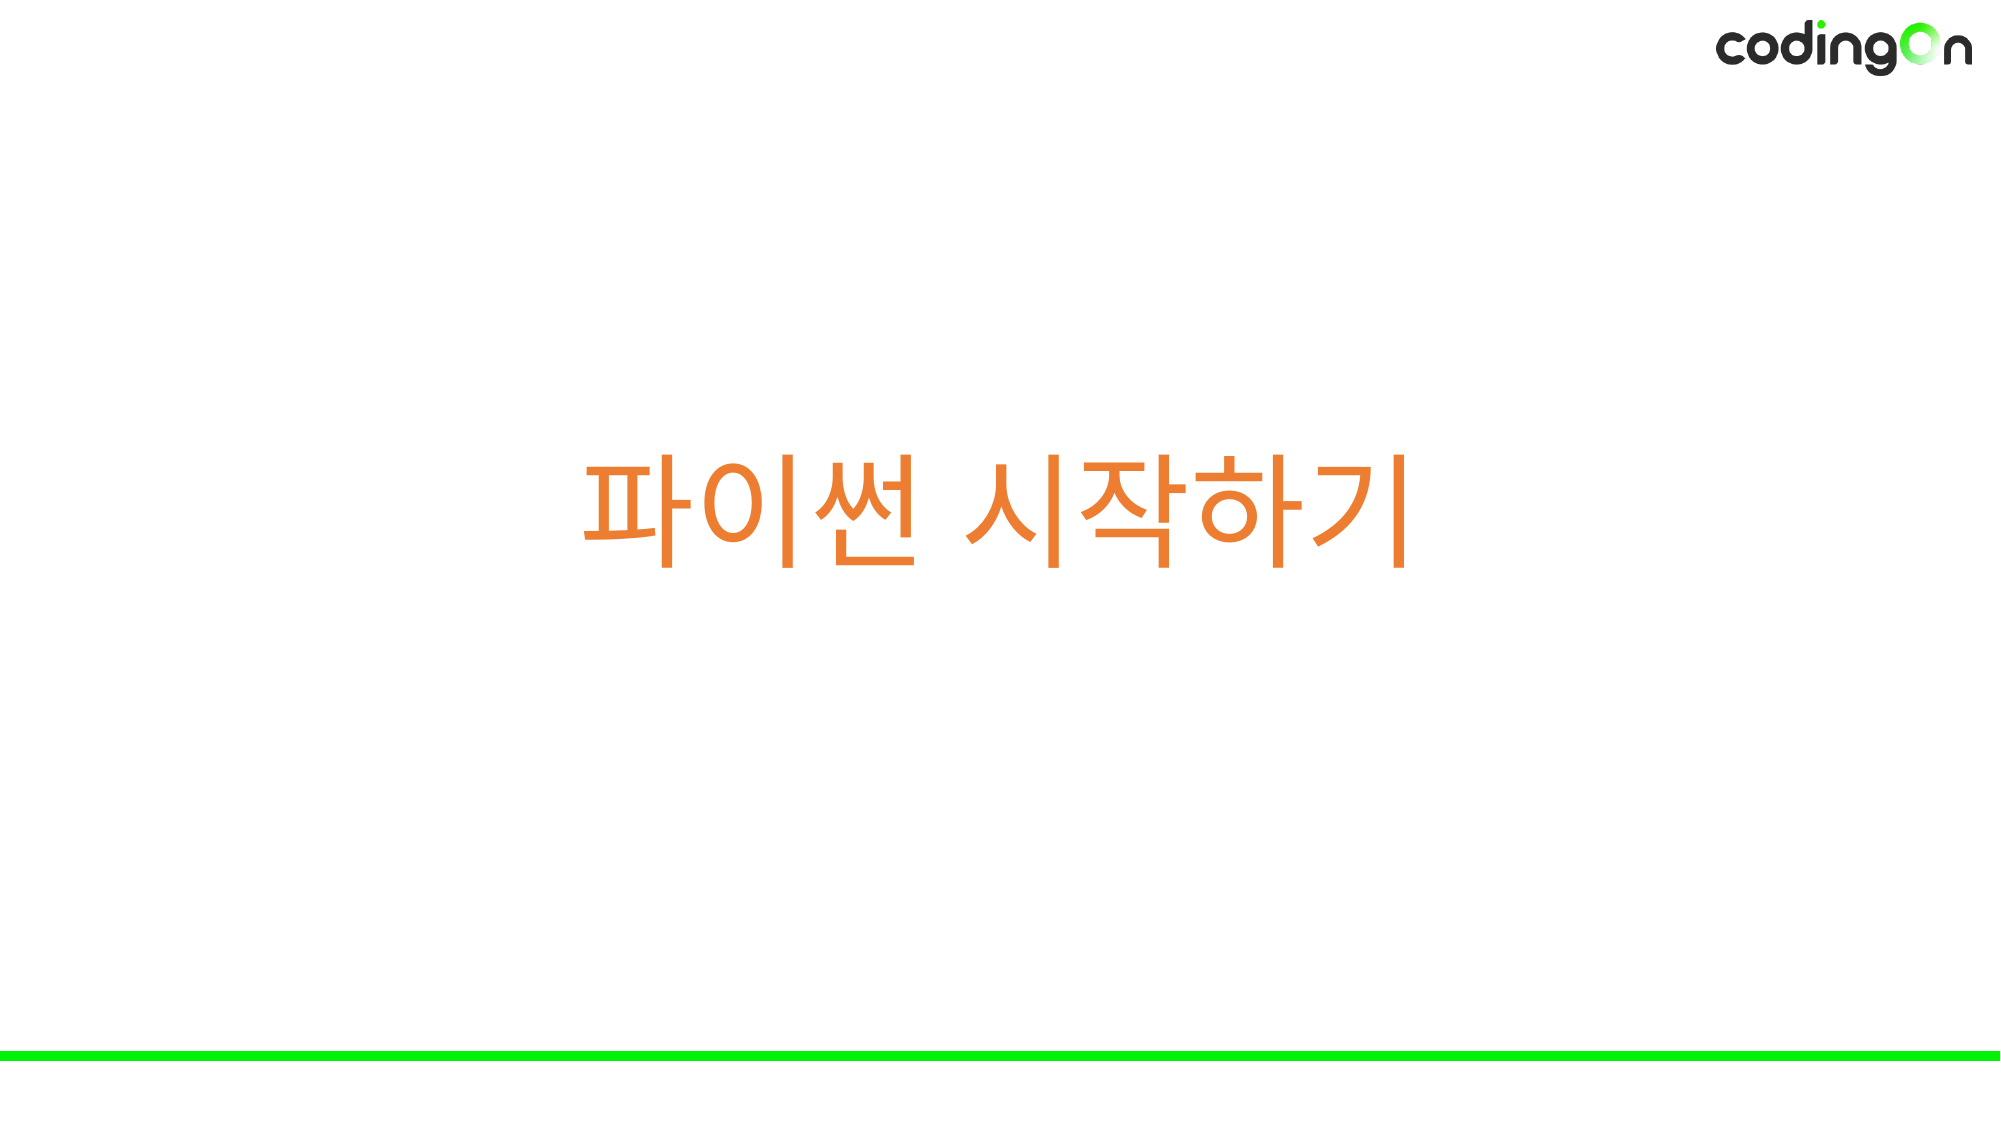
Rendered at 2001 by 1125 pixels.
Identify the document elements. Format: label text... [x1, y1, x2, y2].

picture [1716, 20, 1972, 76]
text_box 파이썬 시작하기 [565, 426, 1435, 592]
